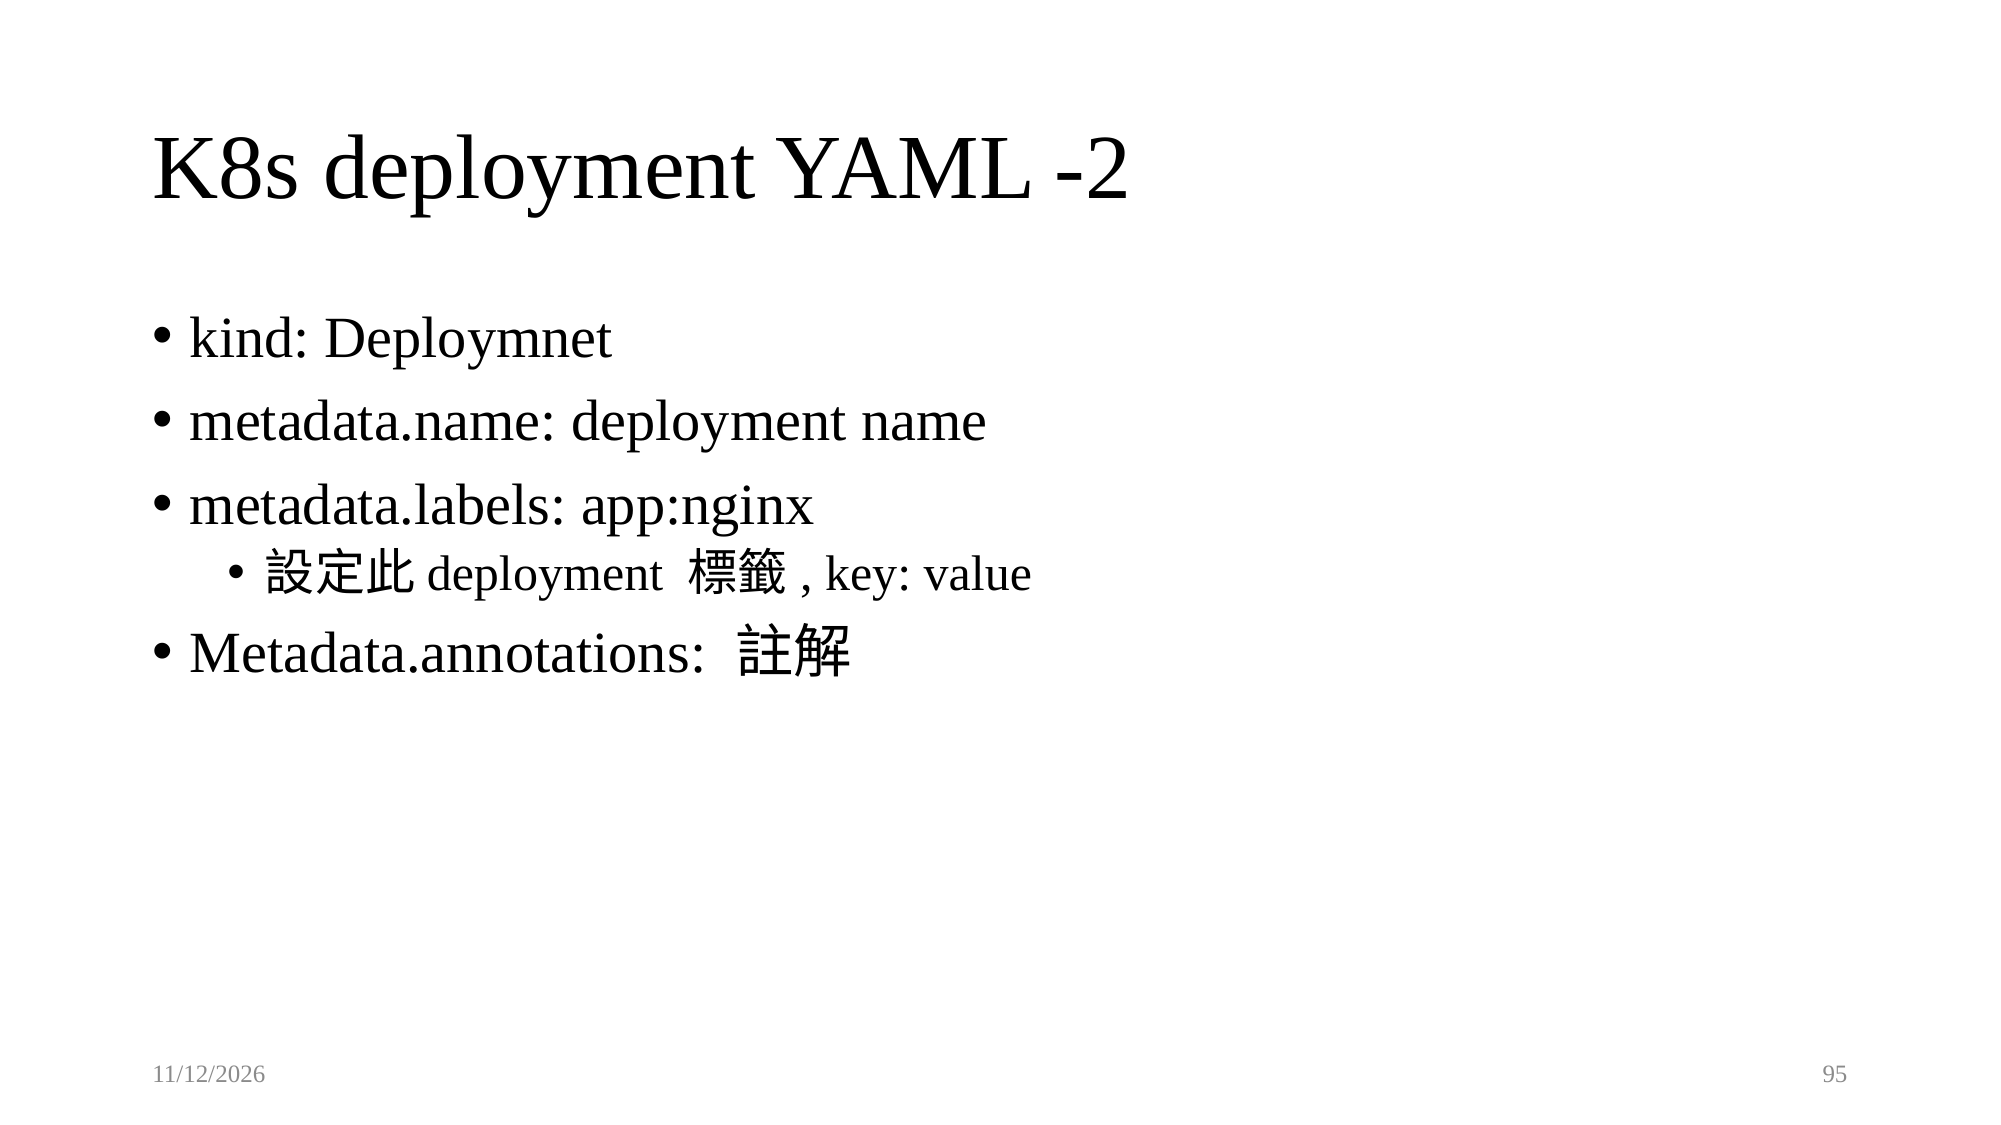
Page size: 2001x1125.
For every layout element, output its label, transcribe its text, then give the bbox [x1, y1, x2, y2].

list kind: Deploymnet metadata.name: deployment name metadata.labels: app:nginx 設定此deployment 標籤, key: value Metadata.annotations: 註解 [137, 299, 1863, 1014]
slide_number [137, 1042, 588, 1103]
title K8s deployment YAML -2 [137, 59, 1863, 278]
slide_number 95 [1412, 1042, 1863, 1103]
